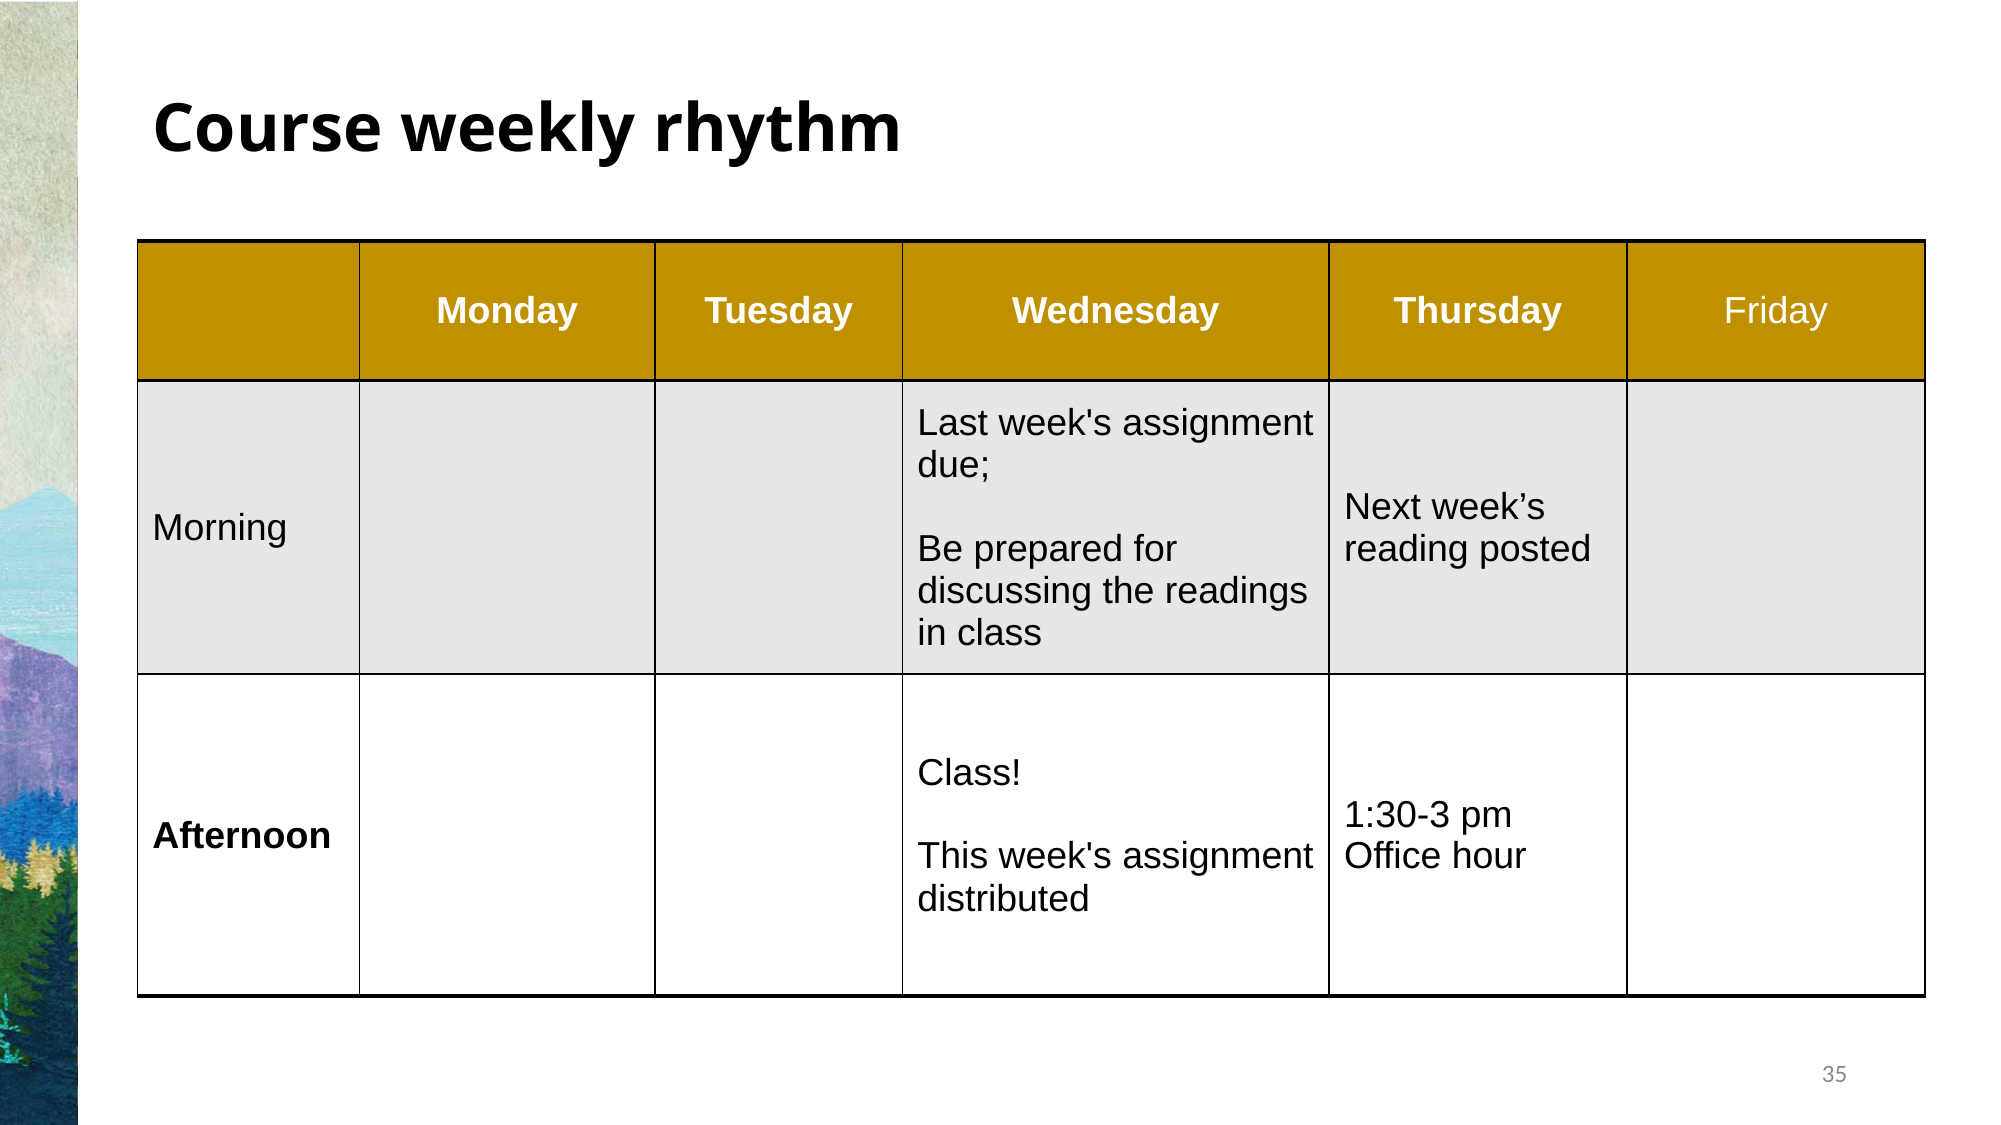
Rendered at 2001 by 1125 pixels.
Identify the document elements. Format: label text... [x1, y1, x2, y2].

table_cell Last week's assignment due; Be prepared for discussing the readings in class [903, 382, 1328, 673]
picture [0, 0, 78, 1125]
table_cell Next week’s reading posted [1330, 382, 1626, 673]
table_cell Afternoon [138, 675, 359, 994]
table_header Friday [1628, 243, 1924, 379]
table_cell [360, 382, 654, 673]
table_cell Class! This week's assignment distributed [903, 675, 1328, 994]
table_header Thursday [1330, 243, 1626, 379]
table_header Monday [360, 243, 654, 379]
table_cell [656, 675, 902, 994]
title Course weekly rhythm [137, 42, 1925, 207]
table_header Tuesday [656, 243, 902, 379]
table_cell [1628, 675, 1924, 994]
table_cell [656, 382, 902, 673]
table_header [138, 243, 359, 379]
table_cell 1:30-3 pm Office hour [1330, 675, 1626, 994]
table_header Wednesday [903, 243, 1328, 379]
table_cell [1628, 382, 1924, 673]
table_cell [360, 675, 654, 994]
table_cell Morning [138, 382, 359, 673]
